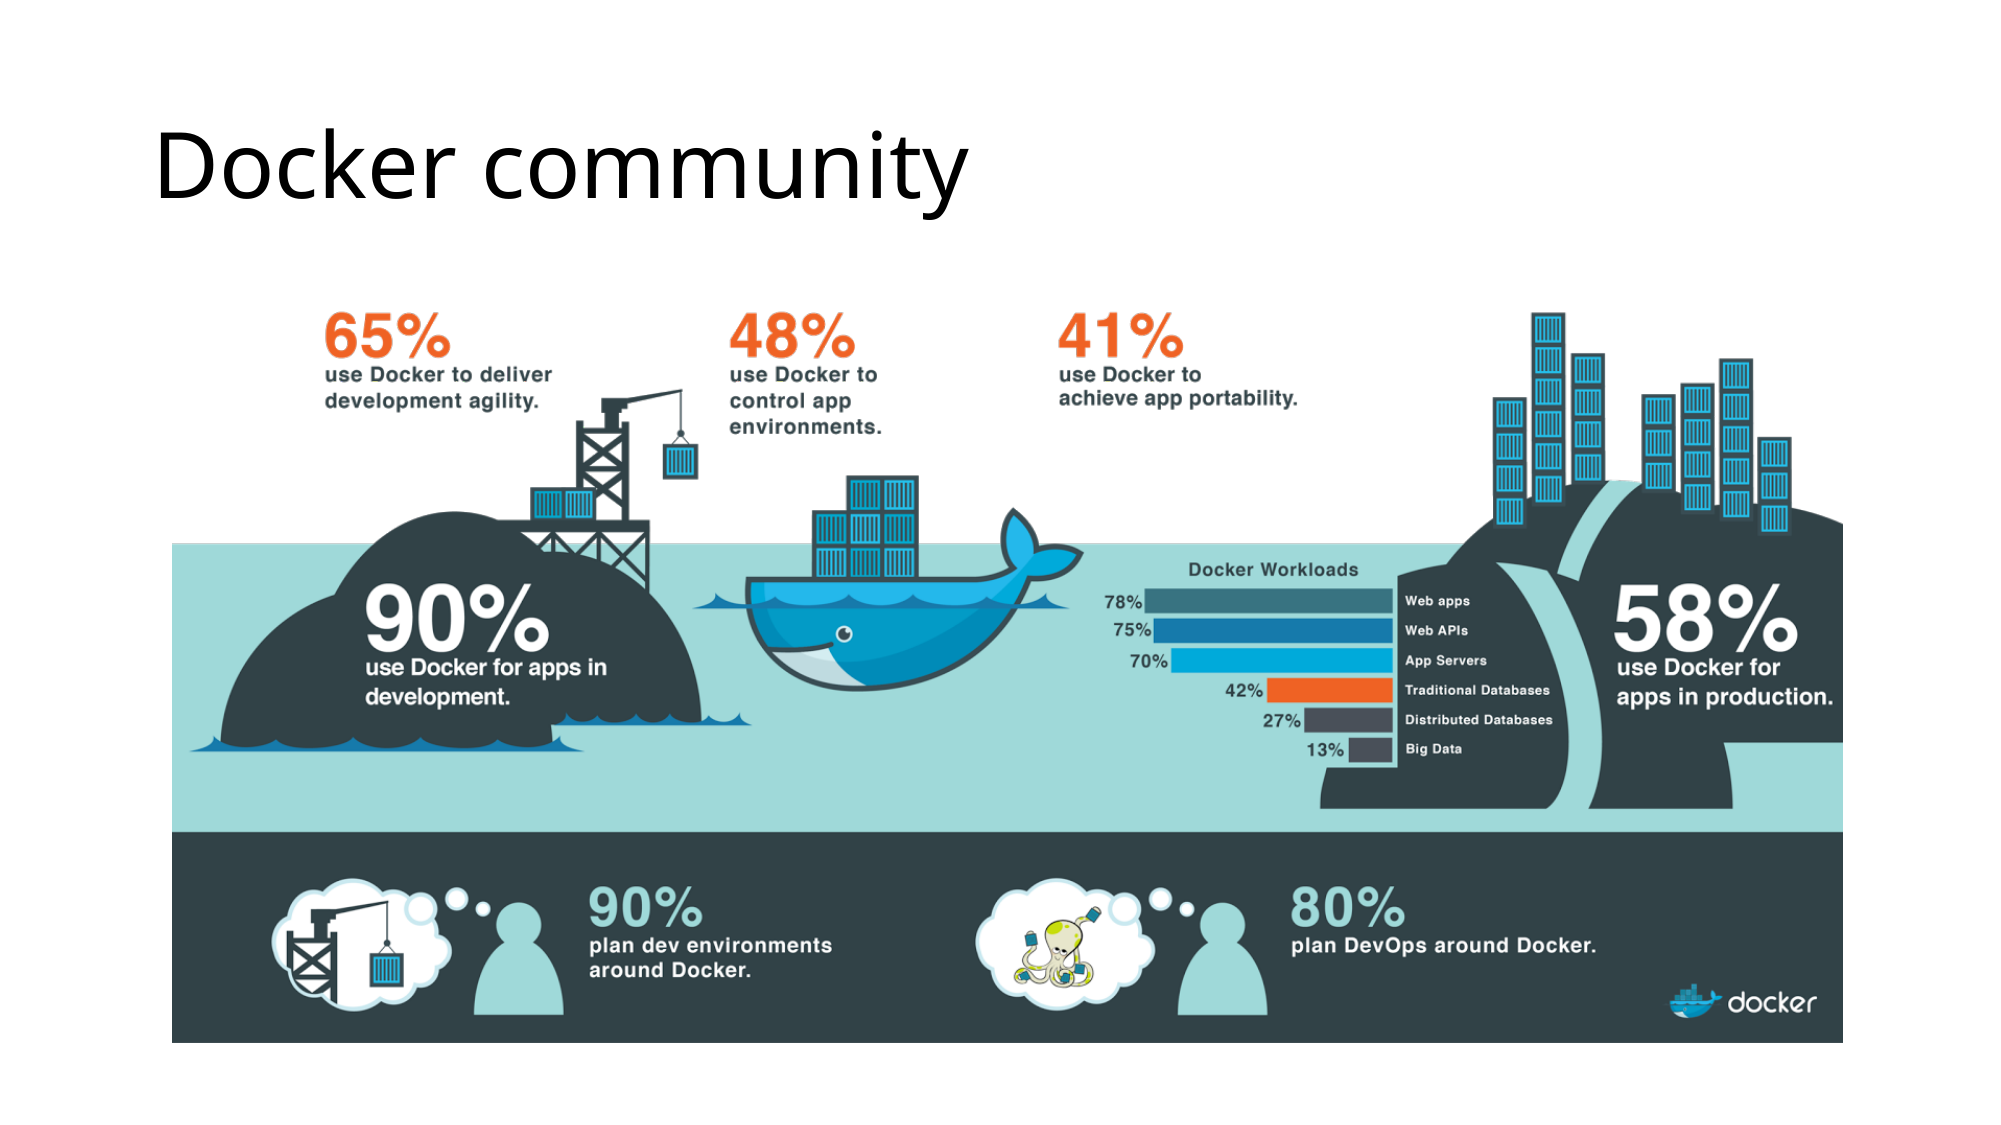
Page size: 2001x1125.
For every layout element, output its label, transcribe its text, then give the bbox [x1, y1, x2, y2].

title Docker community [137, 59, 1863, 278]
picture [172, 277, 1843, 1043]
